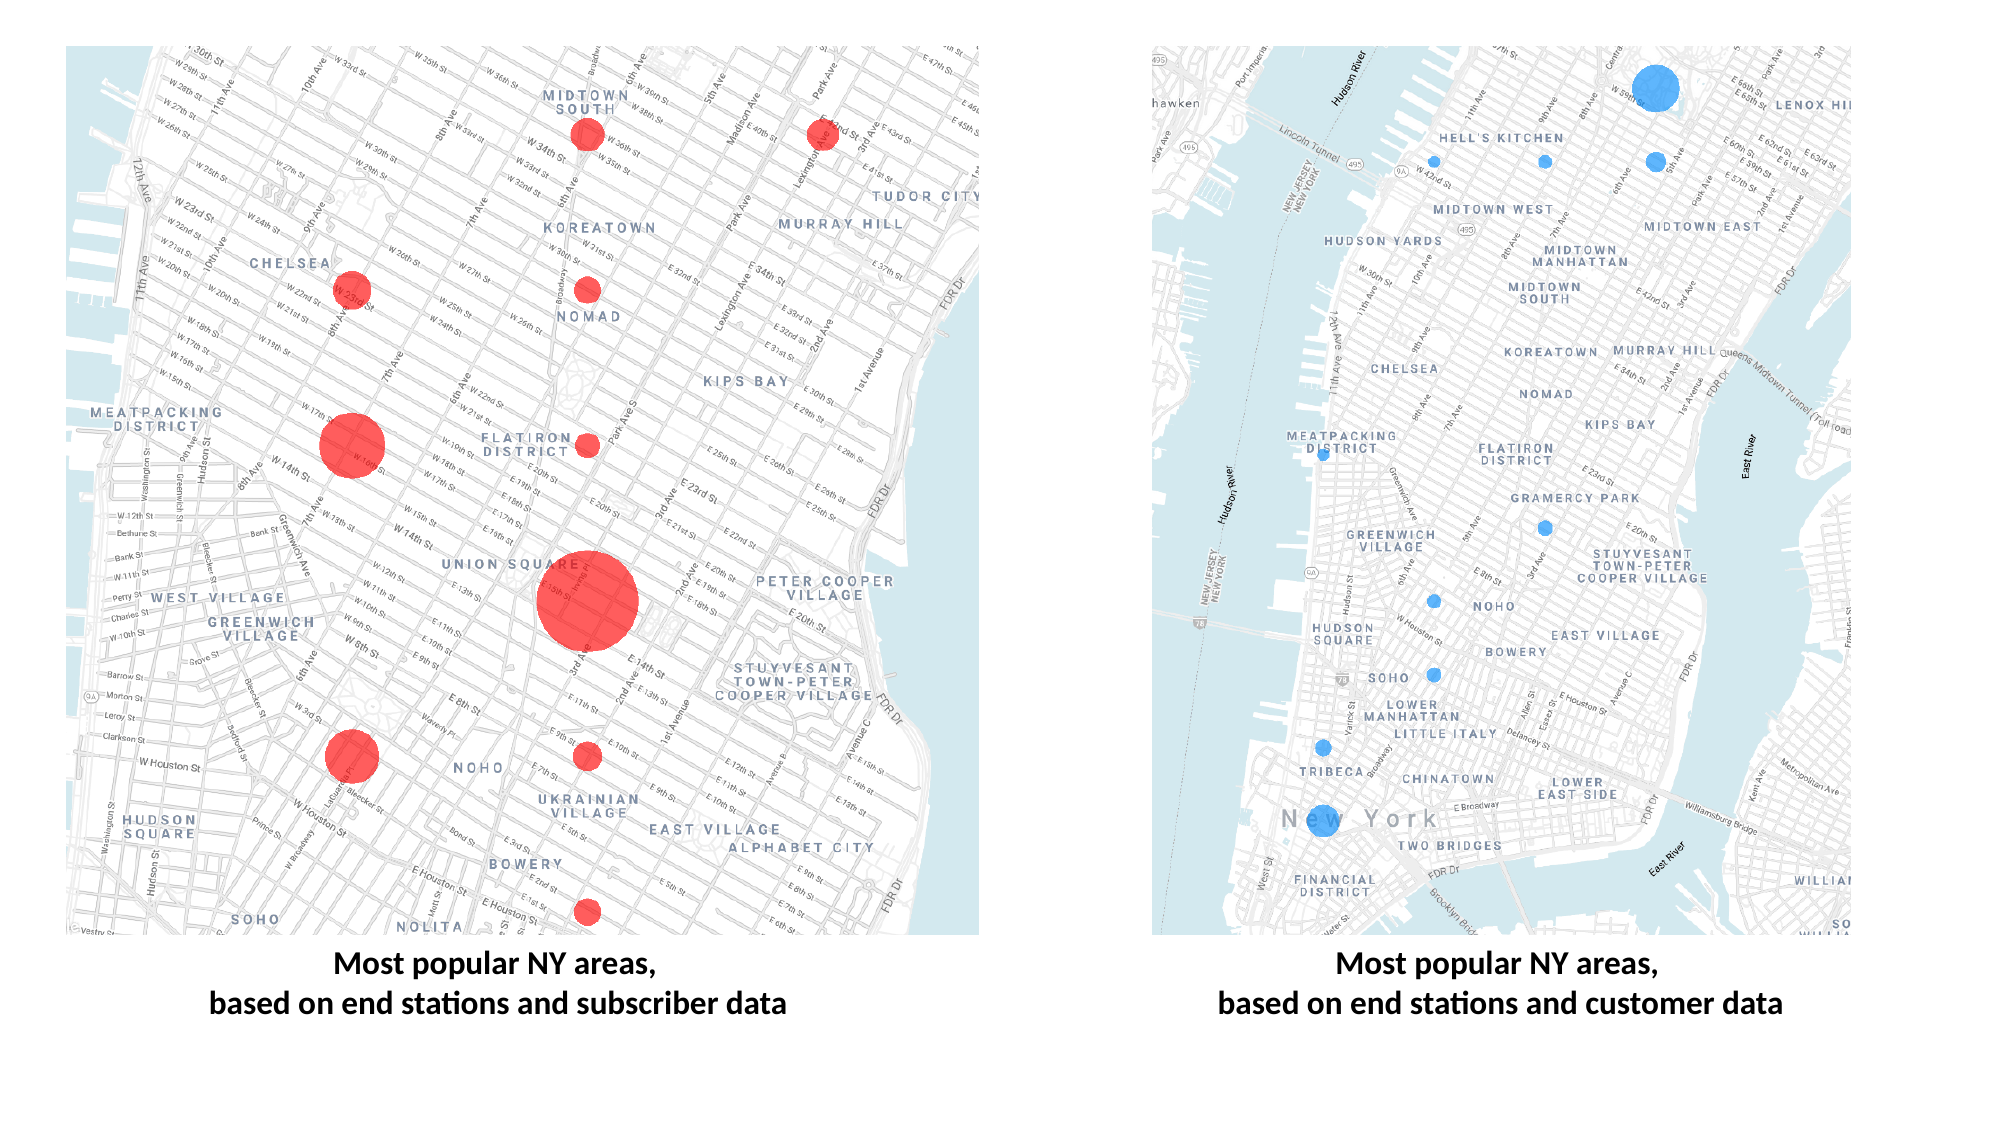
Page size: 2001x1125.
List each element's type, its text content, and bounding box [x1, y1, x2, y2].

picture [66, 46, 979, 935]
text_box Most popular NY areas, based on end stations and customer data [1045, 934, 1958, 1029]
picture [1151, 46, 1851, 935]
text_box Most popular NY areas, based on end stations and subscriber data [42, 933, 955, 1029]
